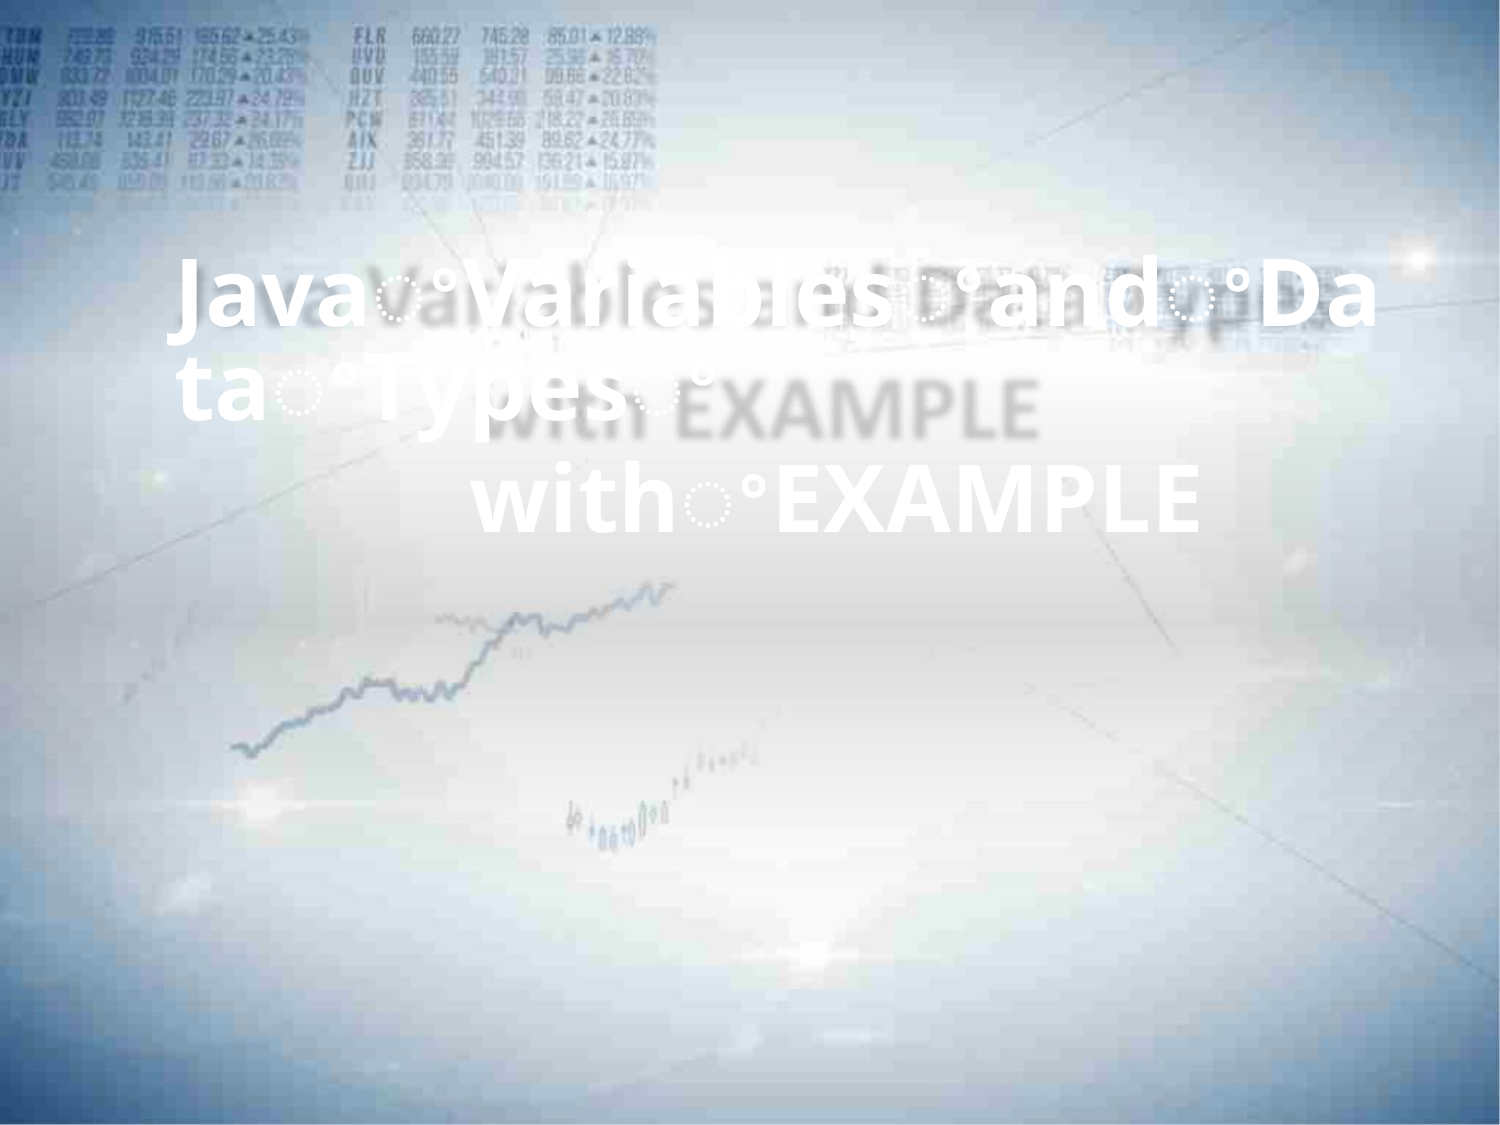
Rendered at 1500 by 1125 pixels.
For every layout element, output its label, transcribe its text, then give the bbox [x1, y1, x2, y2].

text_box JavaꢀVariablesꢀandꢀDataꢀTypesꢀ withꢀEXAMPLE [174, 251, 1393, 552]
text_box [0, 0, 1500, 1125]
